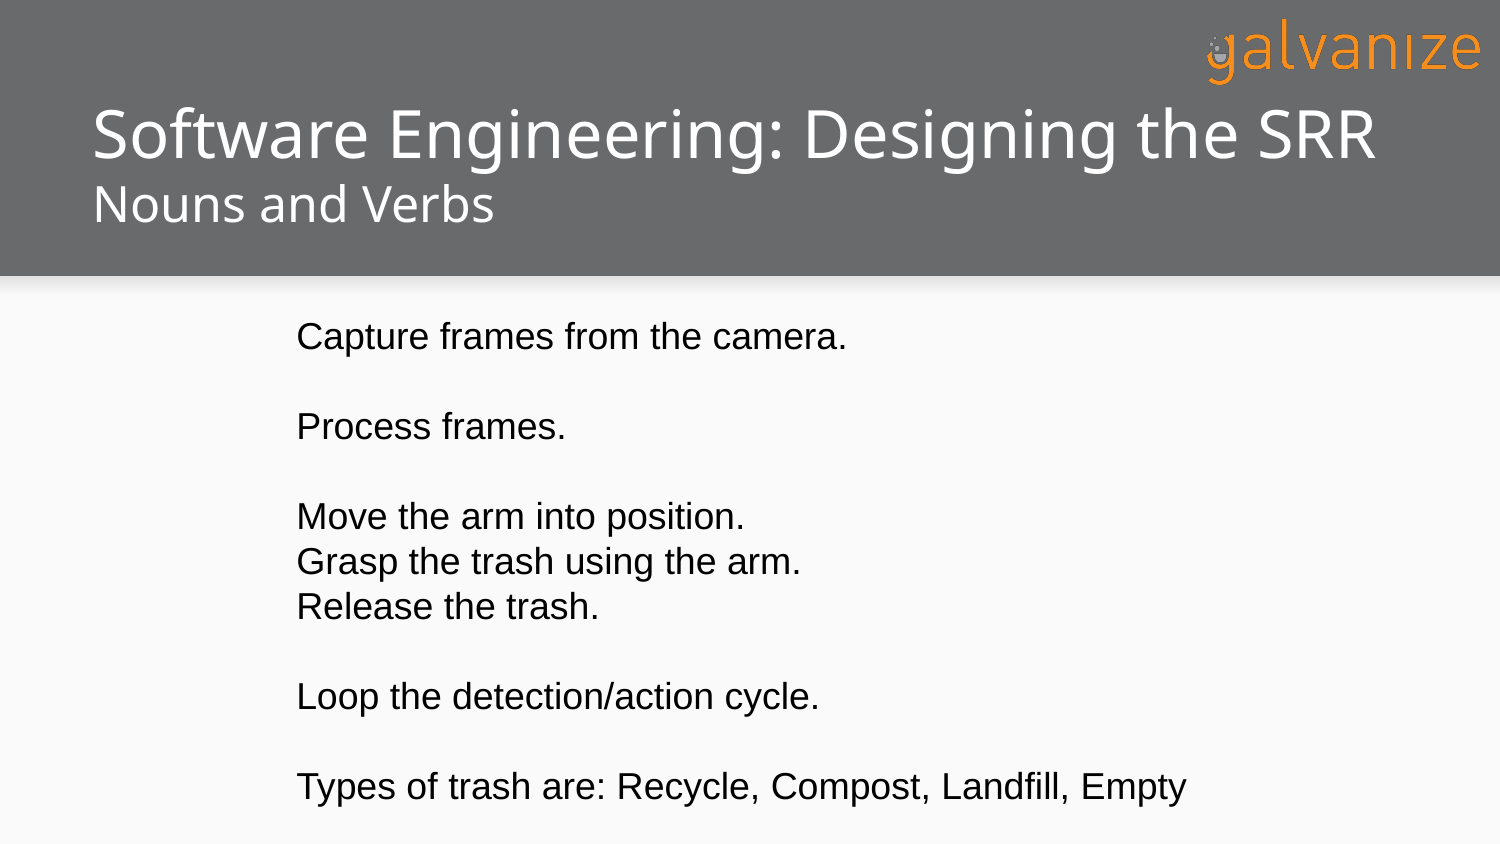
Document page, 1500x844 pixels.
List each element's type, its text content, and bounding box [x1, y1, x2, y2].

title Software Engineering: Designing the SRR Nouns and Verbs [77, 28, 1427, 248]
text_box Capture frames from the camera. Process frames. Move the arm into position. Grasp the trash using the arm. Release the trash. Loop the detection/action cycle. Types of trash are: Recycle, Compost, Landfill, Empty [281, 297, 1265, 824]
picture [1207, 19, 1480, 85]
